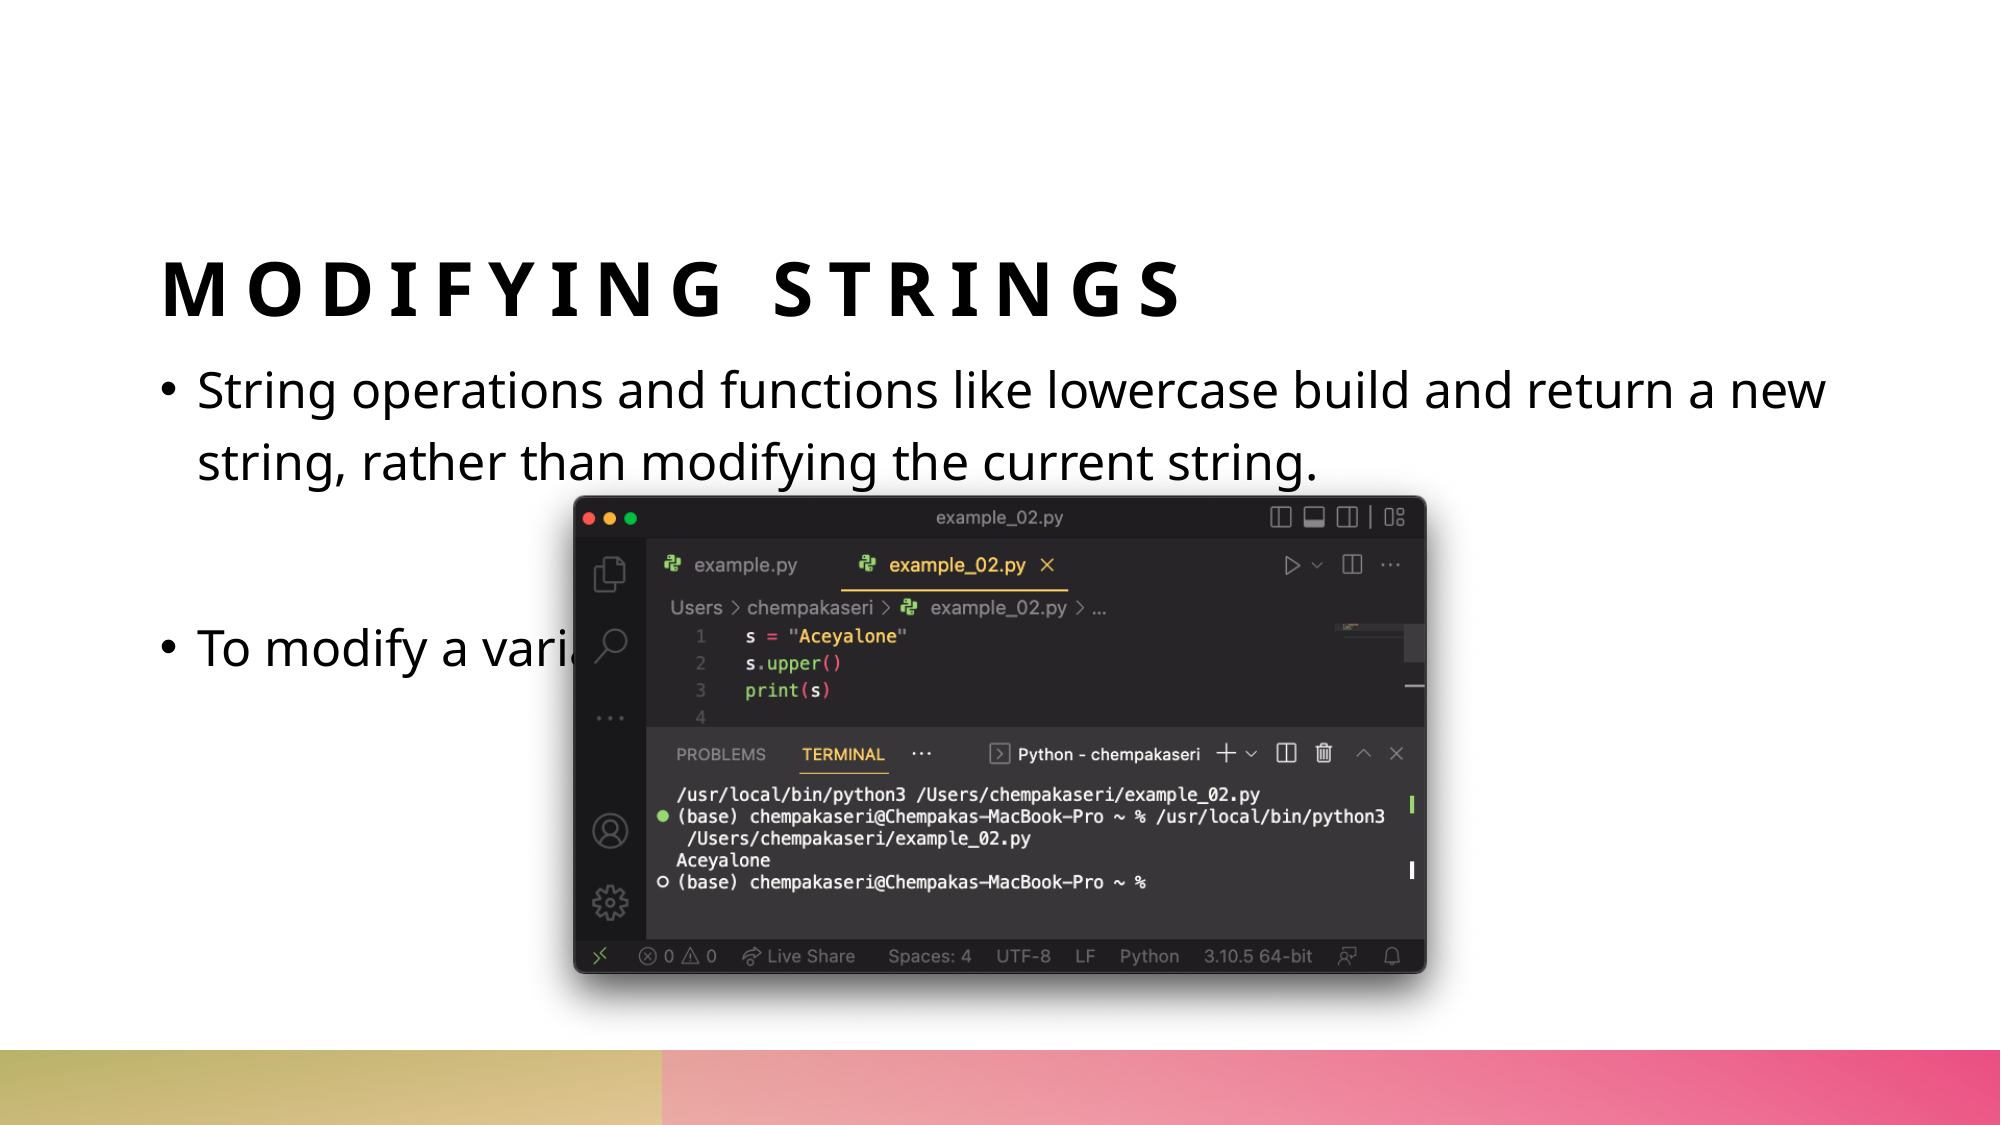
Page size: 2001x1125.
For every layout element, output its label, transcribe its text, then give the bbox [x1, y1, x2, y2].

list String operations and functions like lowercase build and return a new string, rather than modifying the current string. To modify a variable’s value, you must reassign it: [159, 346, 1840, 996]
picture [516, 457, 1484, 1050]
title MODIFYING STRINGS [159, 128, 1840, 332]
